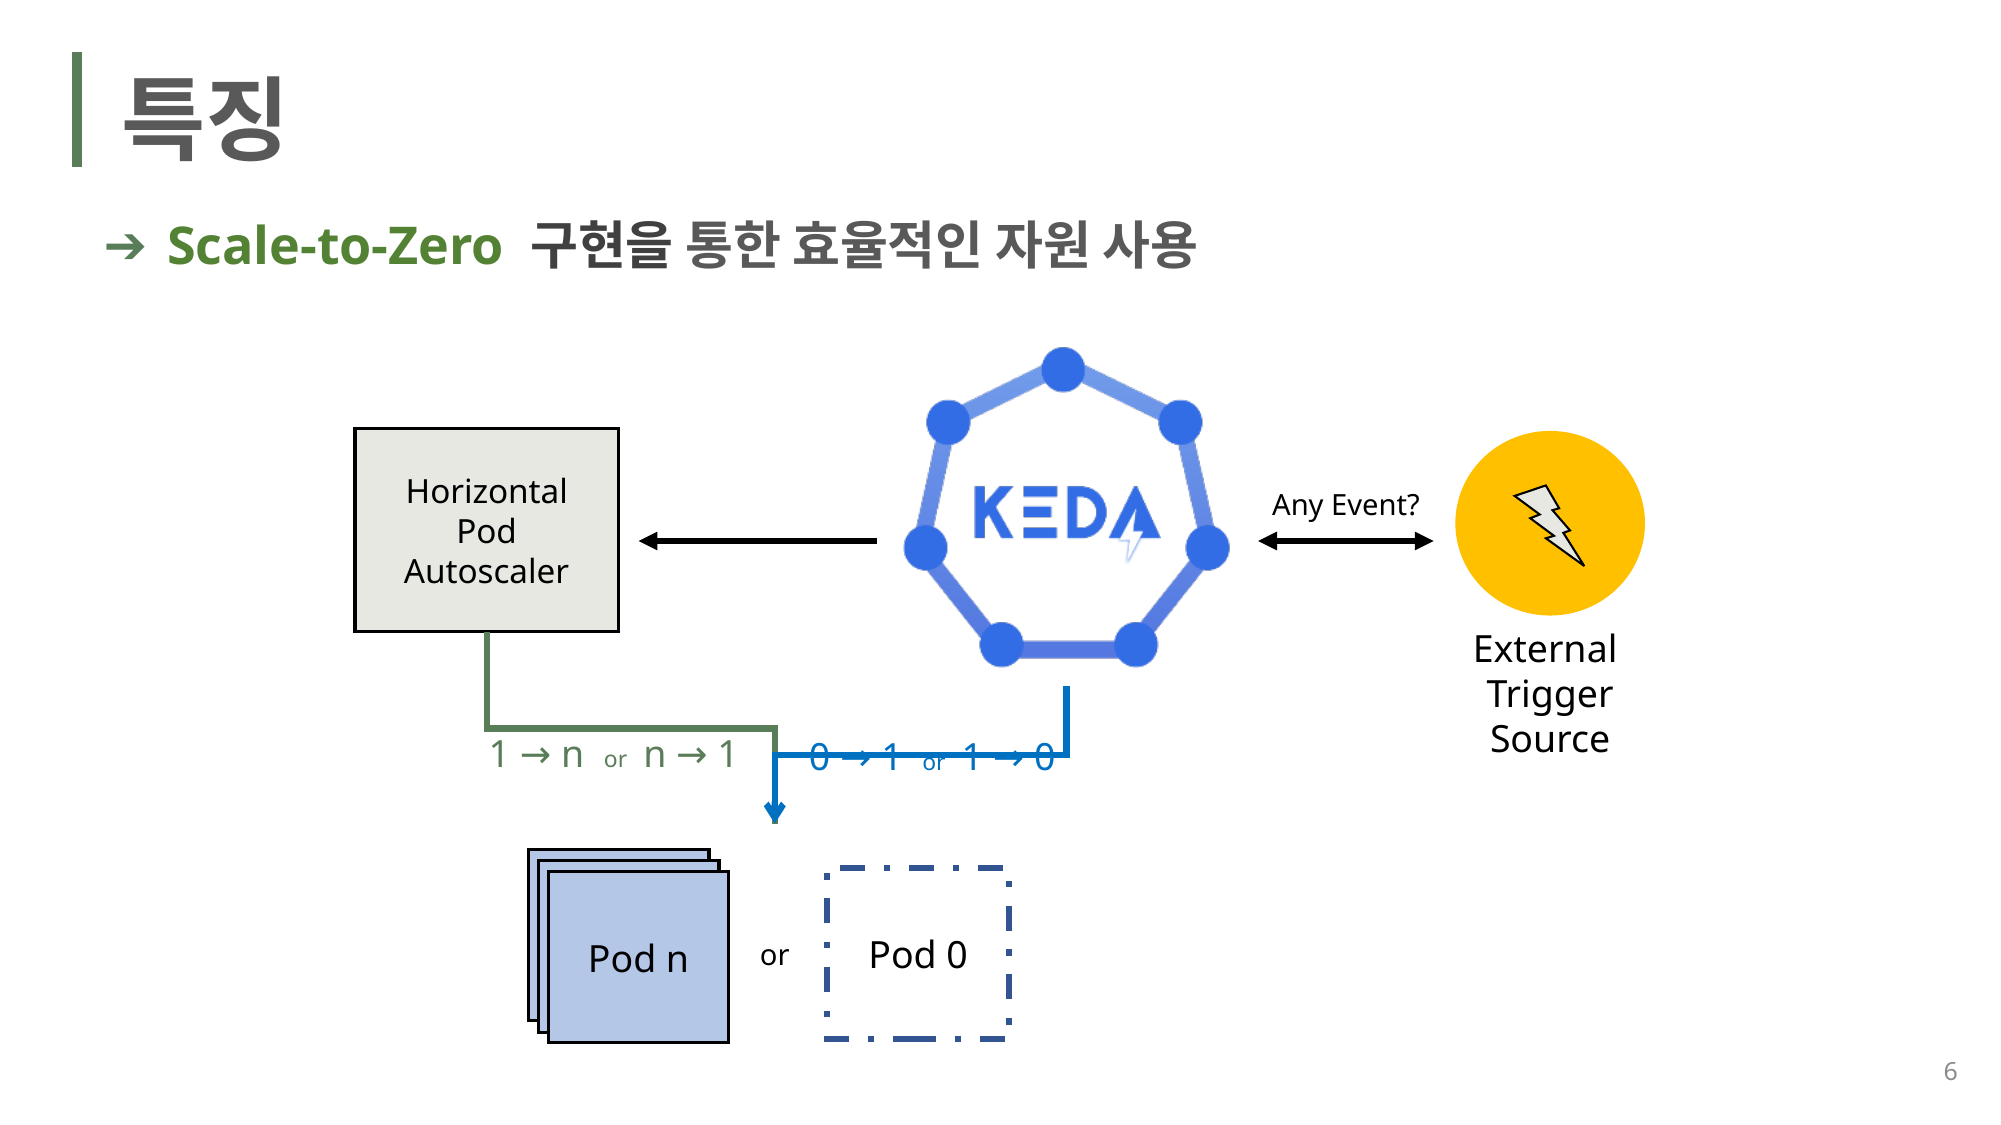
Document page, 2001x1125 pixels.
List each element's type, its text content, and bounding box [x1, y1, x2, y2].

text_box 특징 [106, 41, 1071, 206]
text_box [355, 328, 1645, 1043]
slide_number 6 [1522, 1042, 1973, 1103]
text_box Scale-to-Zero 구현을 통한 효율적인 자원 사용 [77, 197, 1401, 291]
